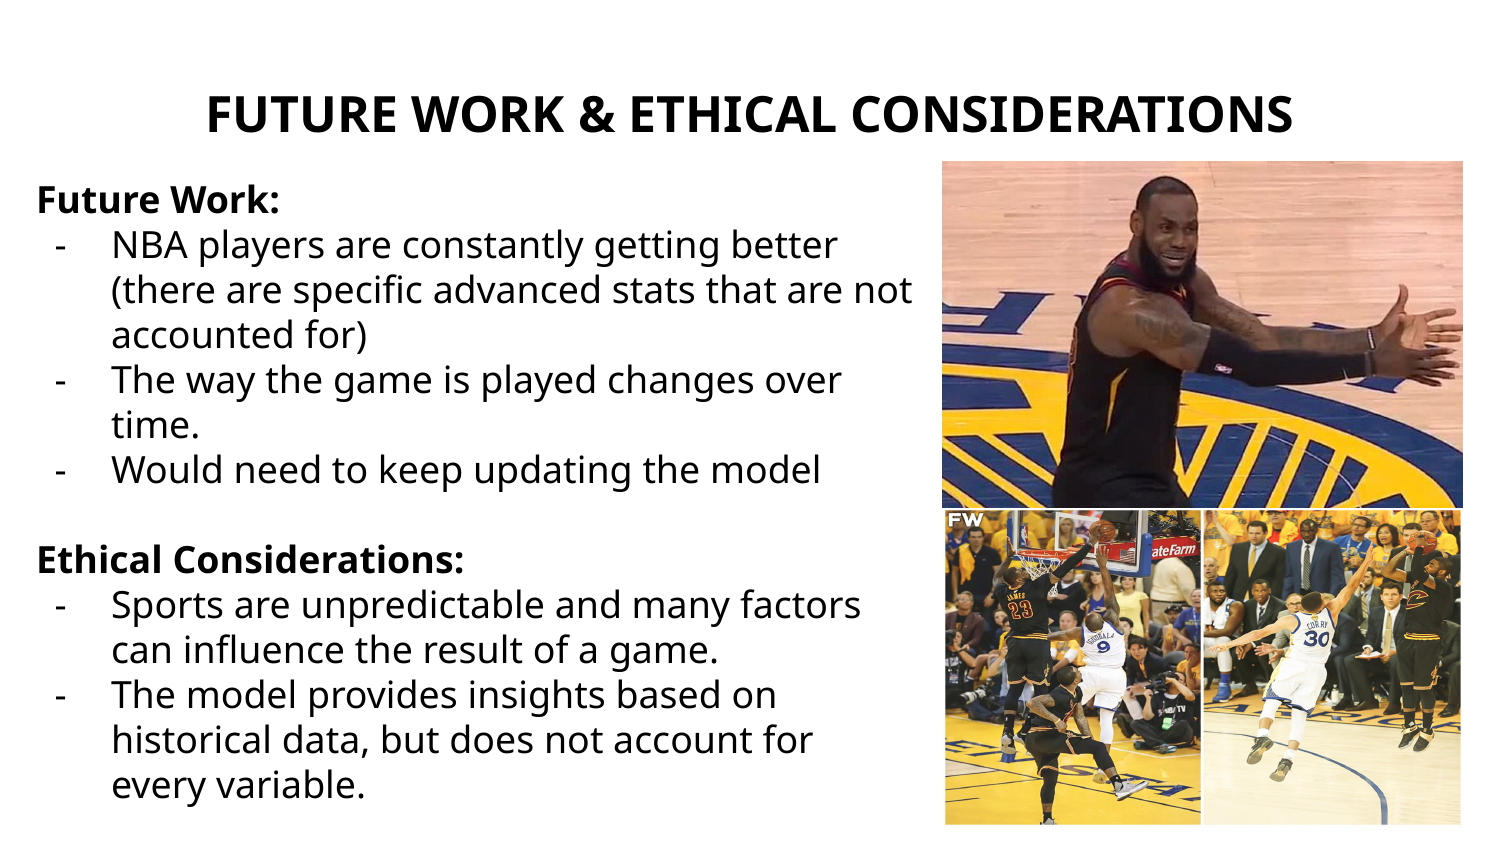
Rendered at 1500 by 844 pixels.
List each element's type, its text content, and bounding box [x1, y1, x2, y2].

title FUTURE WORK & ETHICAL CONSIDERATIONS [75, 67, 1425, 162]
picture [941, 161, 1463, 827]
text_box Future Work: NBA players are constantly getting better (there are specific advanced stats that are not accounted for) The way the game is played changes over time. Would need to keep updating the model Ethical Considerations: Sports are unpredictable and many factors can influence the result of a game. The model provides insights based on historical data, but does not account for every variable. [20, 161, 930, 646]
